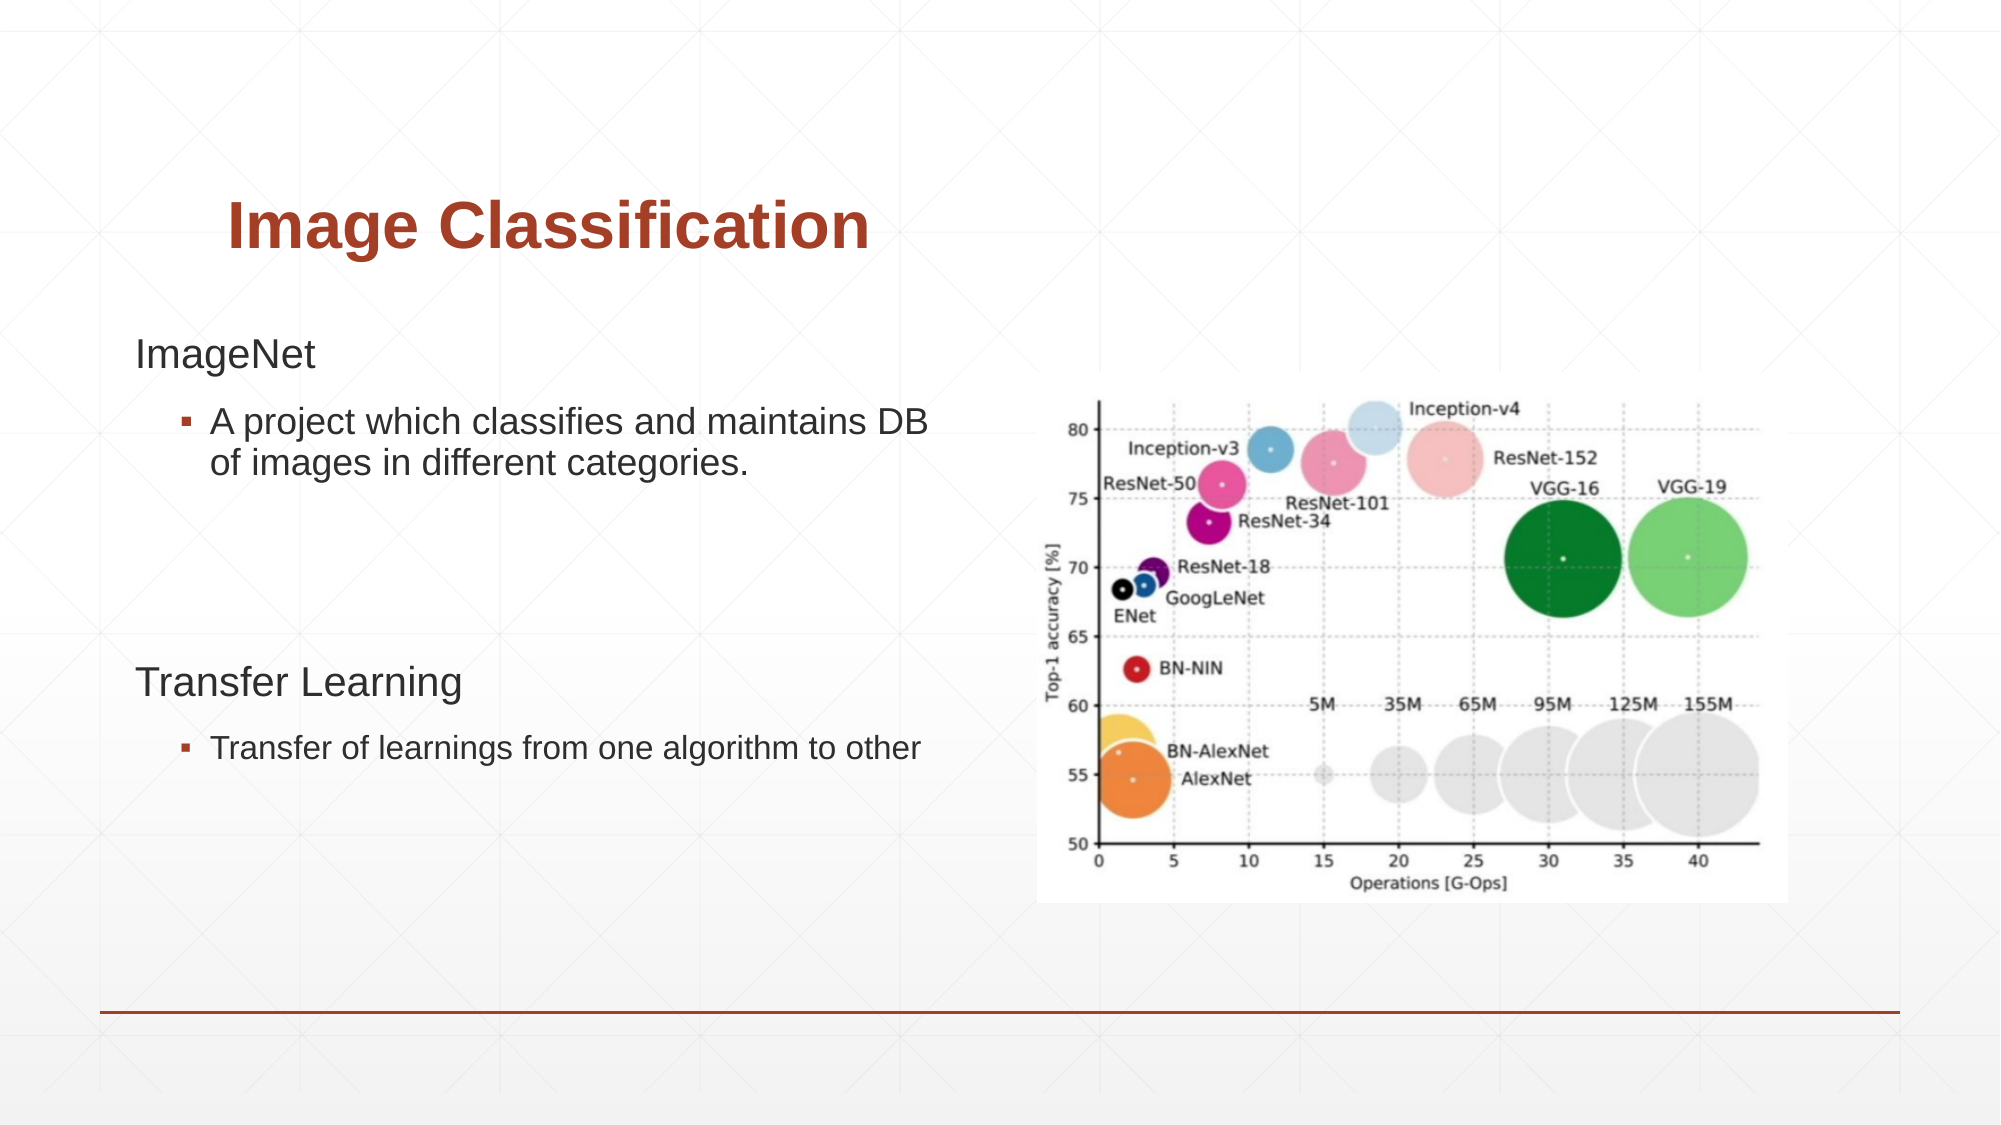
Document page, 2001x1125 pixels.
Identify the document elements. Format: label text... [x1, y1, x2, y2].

list ImageNet A project which classifies and maintains DB of images in different categories. Transfer Learning Transfer of learnings from one algorithm to other [119, 324, 963, 950]
title Image Classification [212, 82, 1788, 271]
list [1037, 372, 1788, 903]
